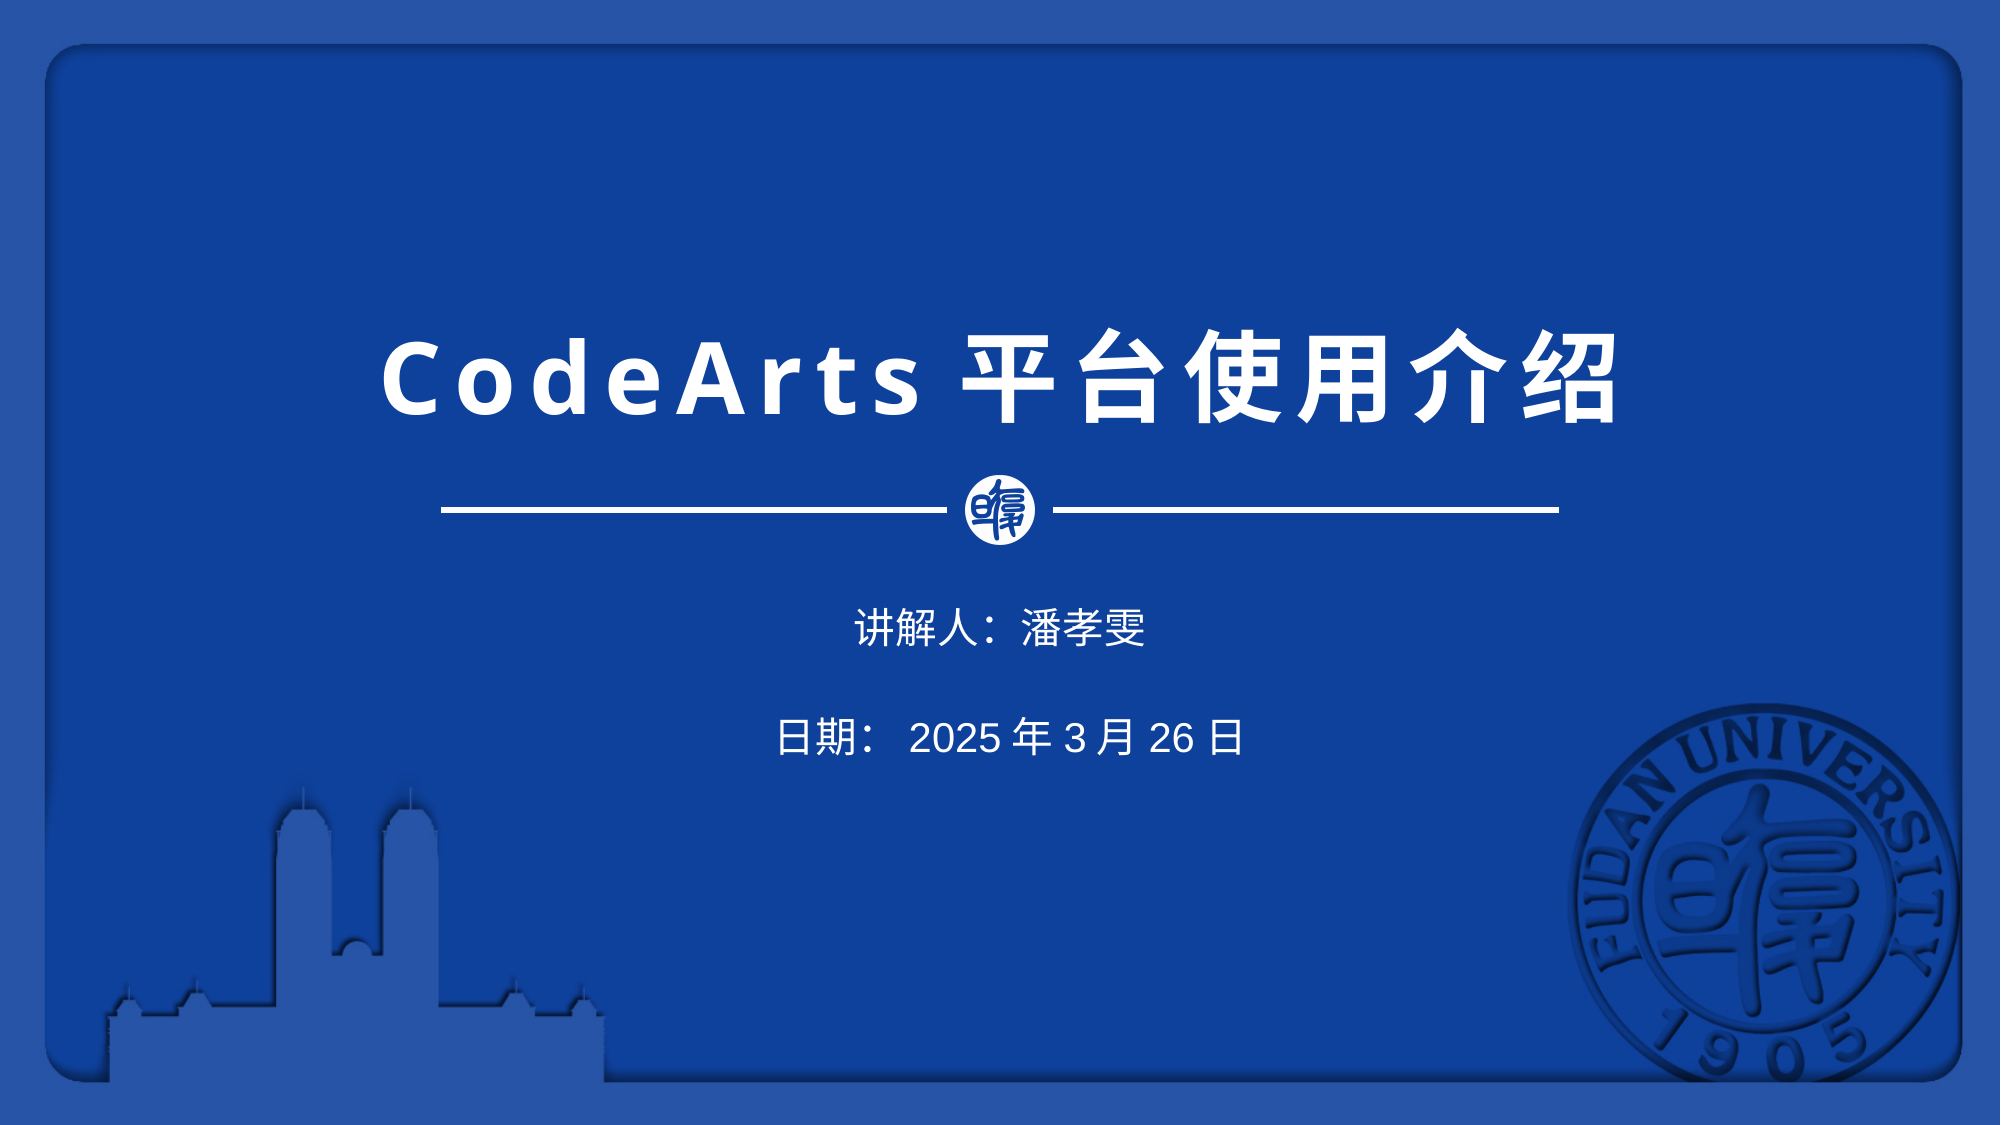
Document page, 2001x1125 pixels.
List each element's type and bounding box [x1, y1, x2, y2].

text_box [441, 475, 1559, 545]
picture [0, 0, 2000, 1125]
